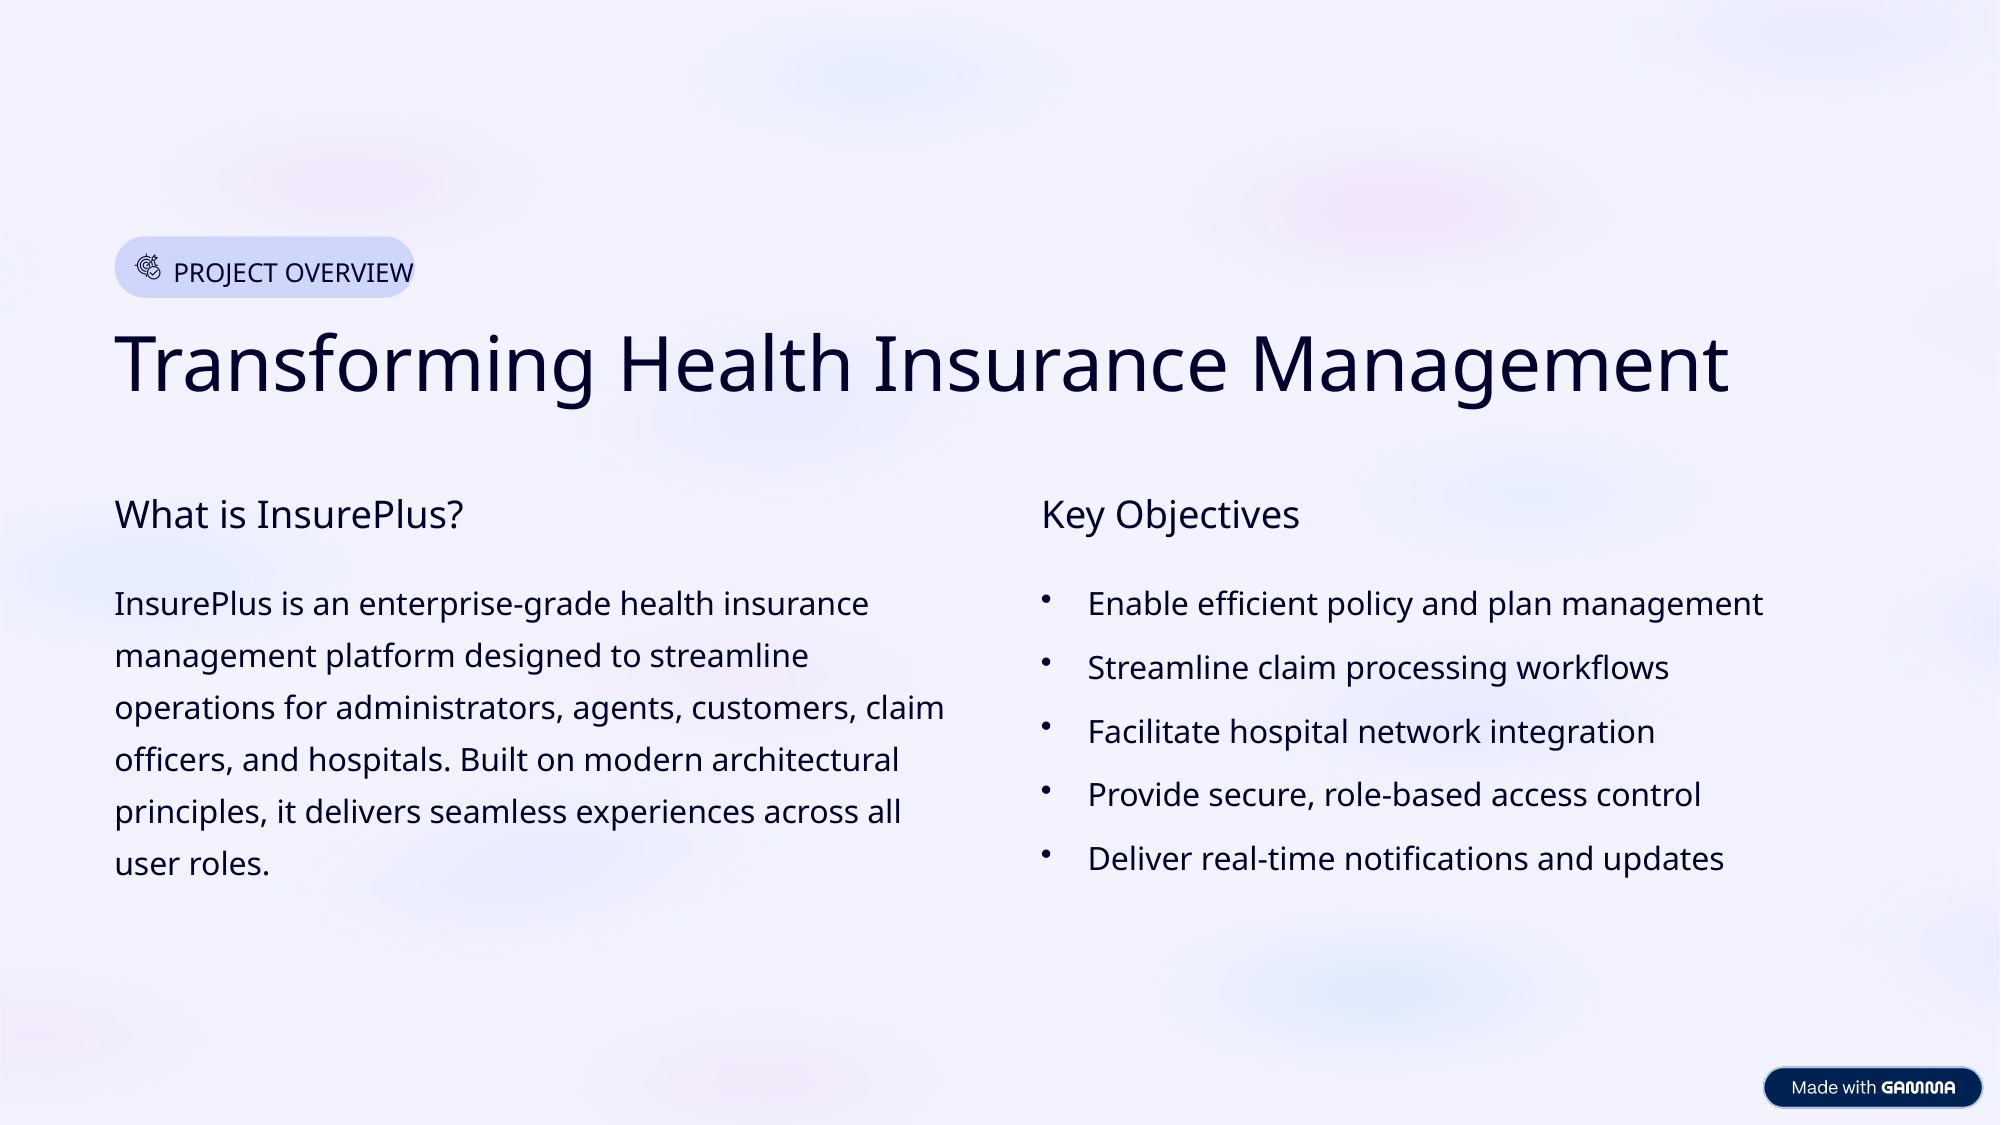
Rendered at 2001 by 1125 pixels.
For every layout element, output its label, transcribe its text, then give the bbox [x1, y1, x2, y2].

text_box Facilitate hospital network integration [1040, 697, 1887, 750]
picture [133, 253, 161, 281]
text_box What is InsurePlus? [114, 488, 500, 537]
text_box Provide secure, role-based access control [1040, 761, 1887, 814]
text_box Deliver real-time notifications and updates [1040, 824, 1887, 878]
text_box Key Objectives [1040, 488, 1426, 537]
picture [1755, 1059, 1991, 1116]
text_box Enable efficient policy and plan management [1040, 569, 1887, 623]
text_box PROJECT OVERVIEW [173, 246, 396, 288]
text_box [114, 236, 415, 298]
text_box InsurePlus is an enterprise-grade health insurance management platform designed to streamline operations for administrators, agents, customers, claim officers, and hospitals. Built on modern architectural principles, it delivers seamless experiences across all user roles. [114, 569, 960, 832]
text_box Transforming Health Insurance Management [114, 310, 1677, 408]
text_box Streamline claim processing workflows [1040, 633, 1887, 686]
